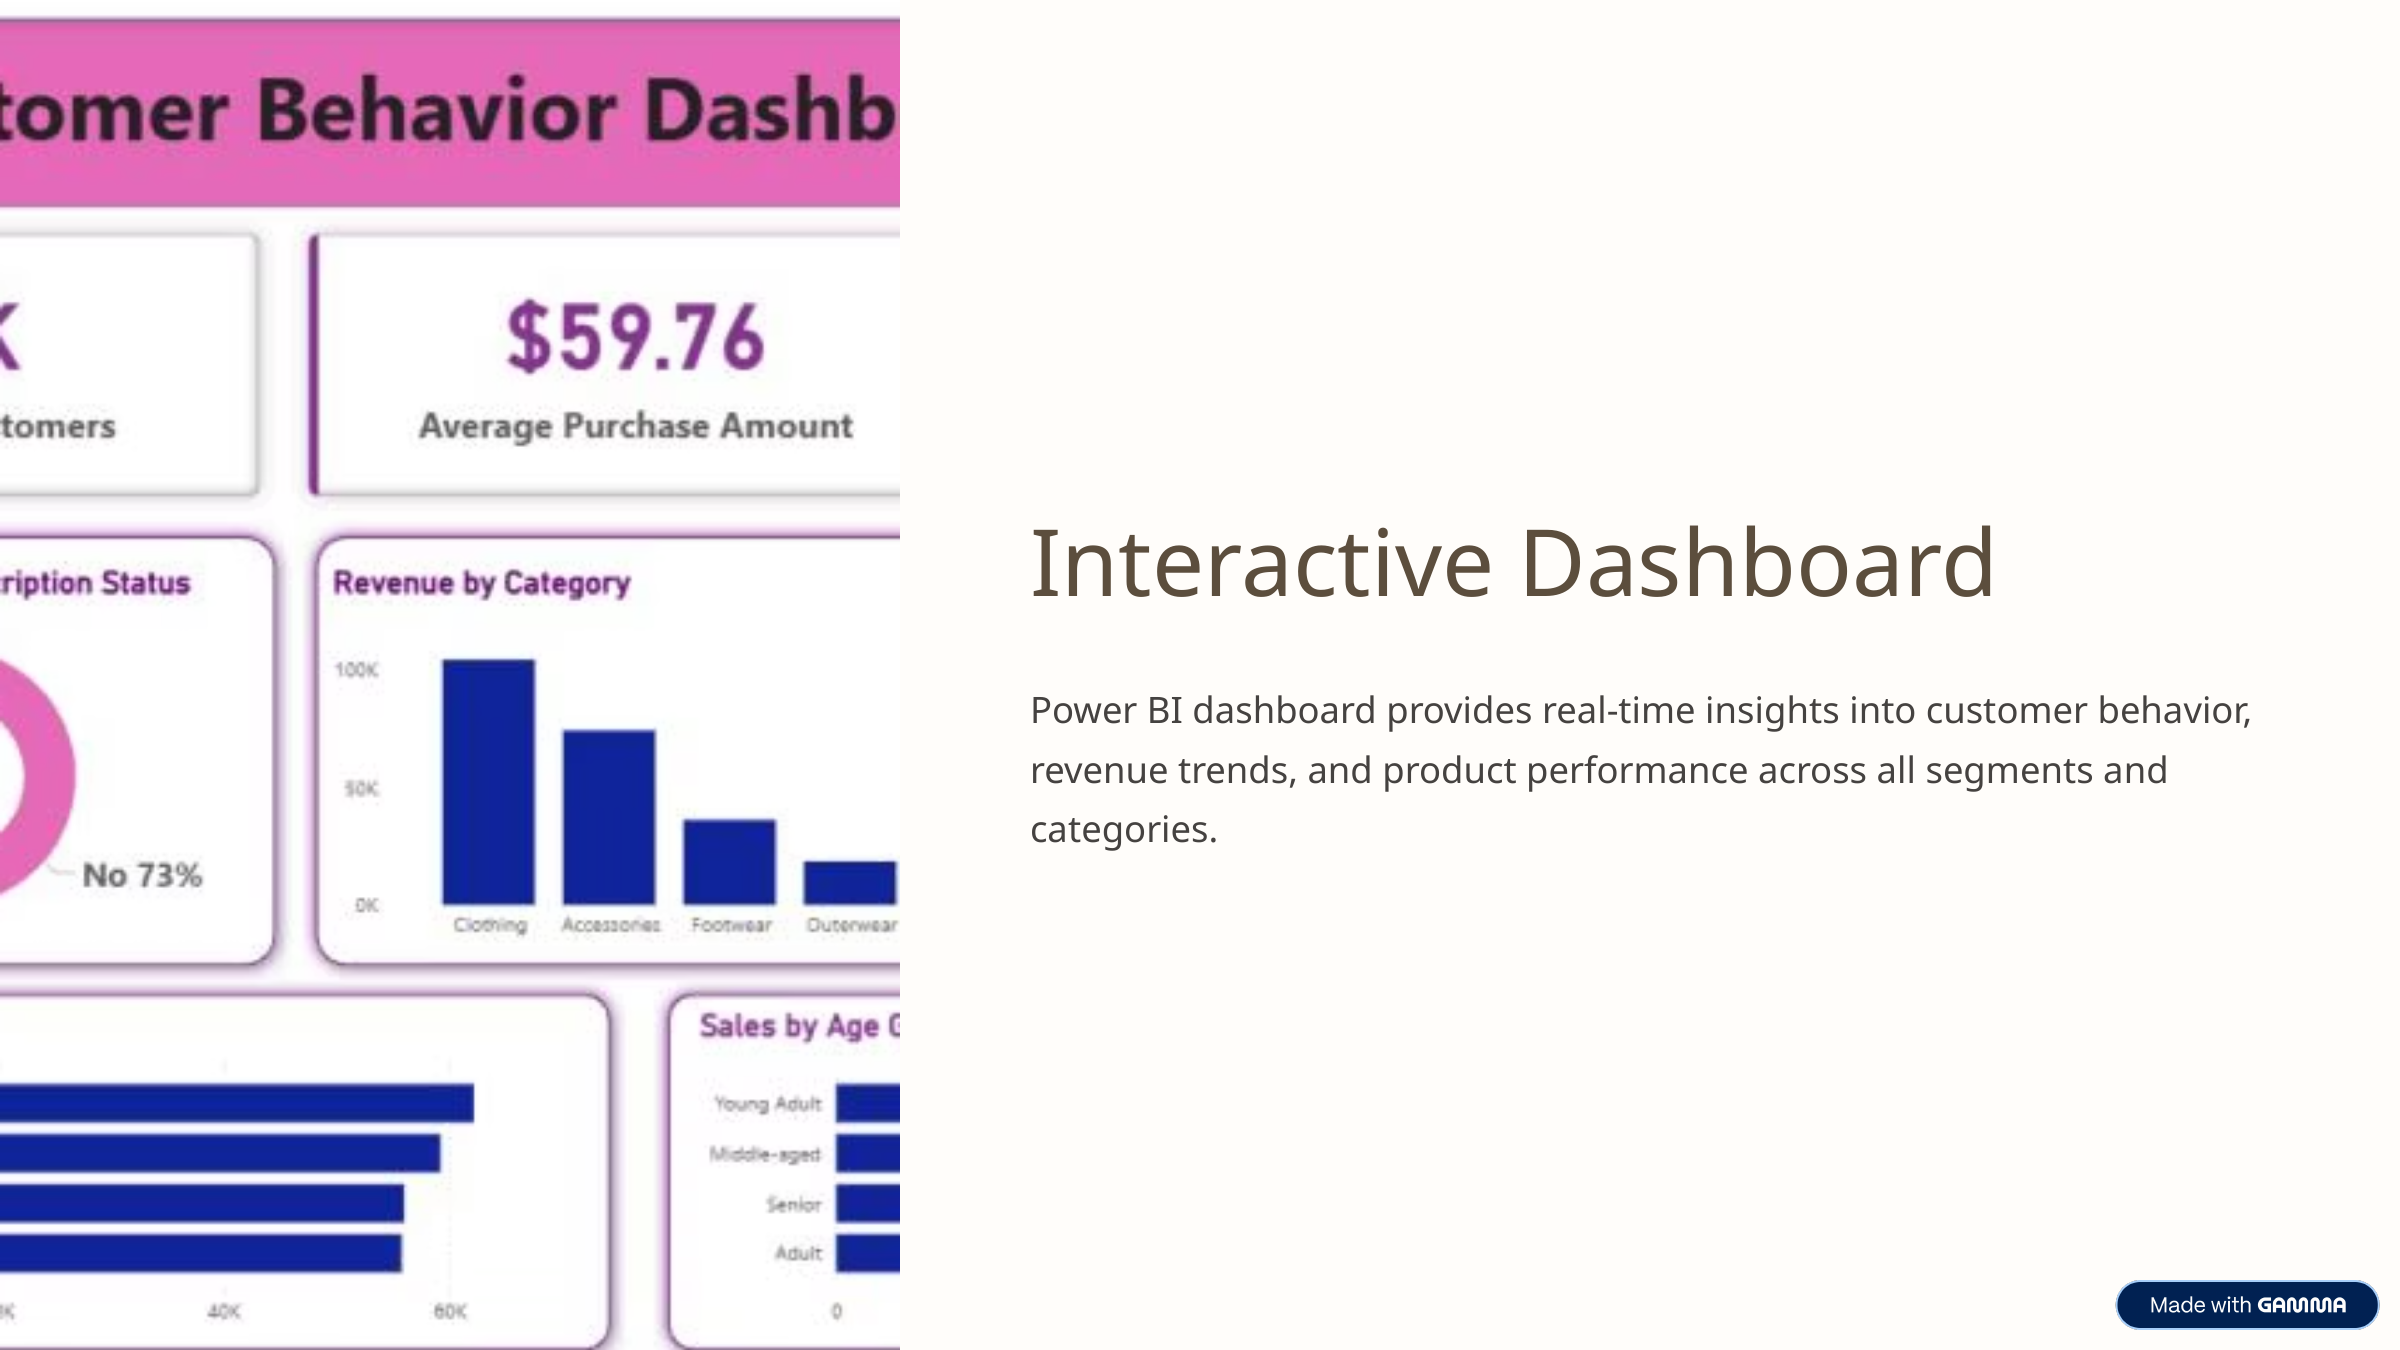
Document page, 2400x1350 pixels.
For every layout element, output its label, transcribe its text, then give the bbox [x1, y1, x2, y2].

text_box Interactive Dashboard [1030, 499, 2087, 616]
picture [2106, 1271, 2389, 1339]
text_box Power BI dashboard provides real-time insights into customer behavior, revenue trends, and product performance across all segments and categories. [1030, 671, 2270, 851]
picture [0, 0, 900, 1350]
